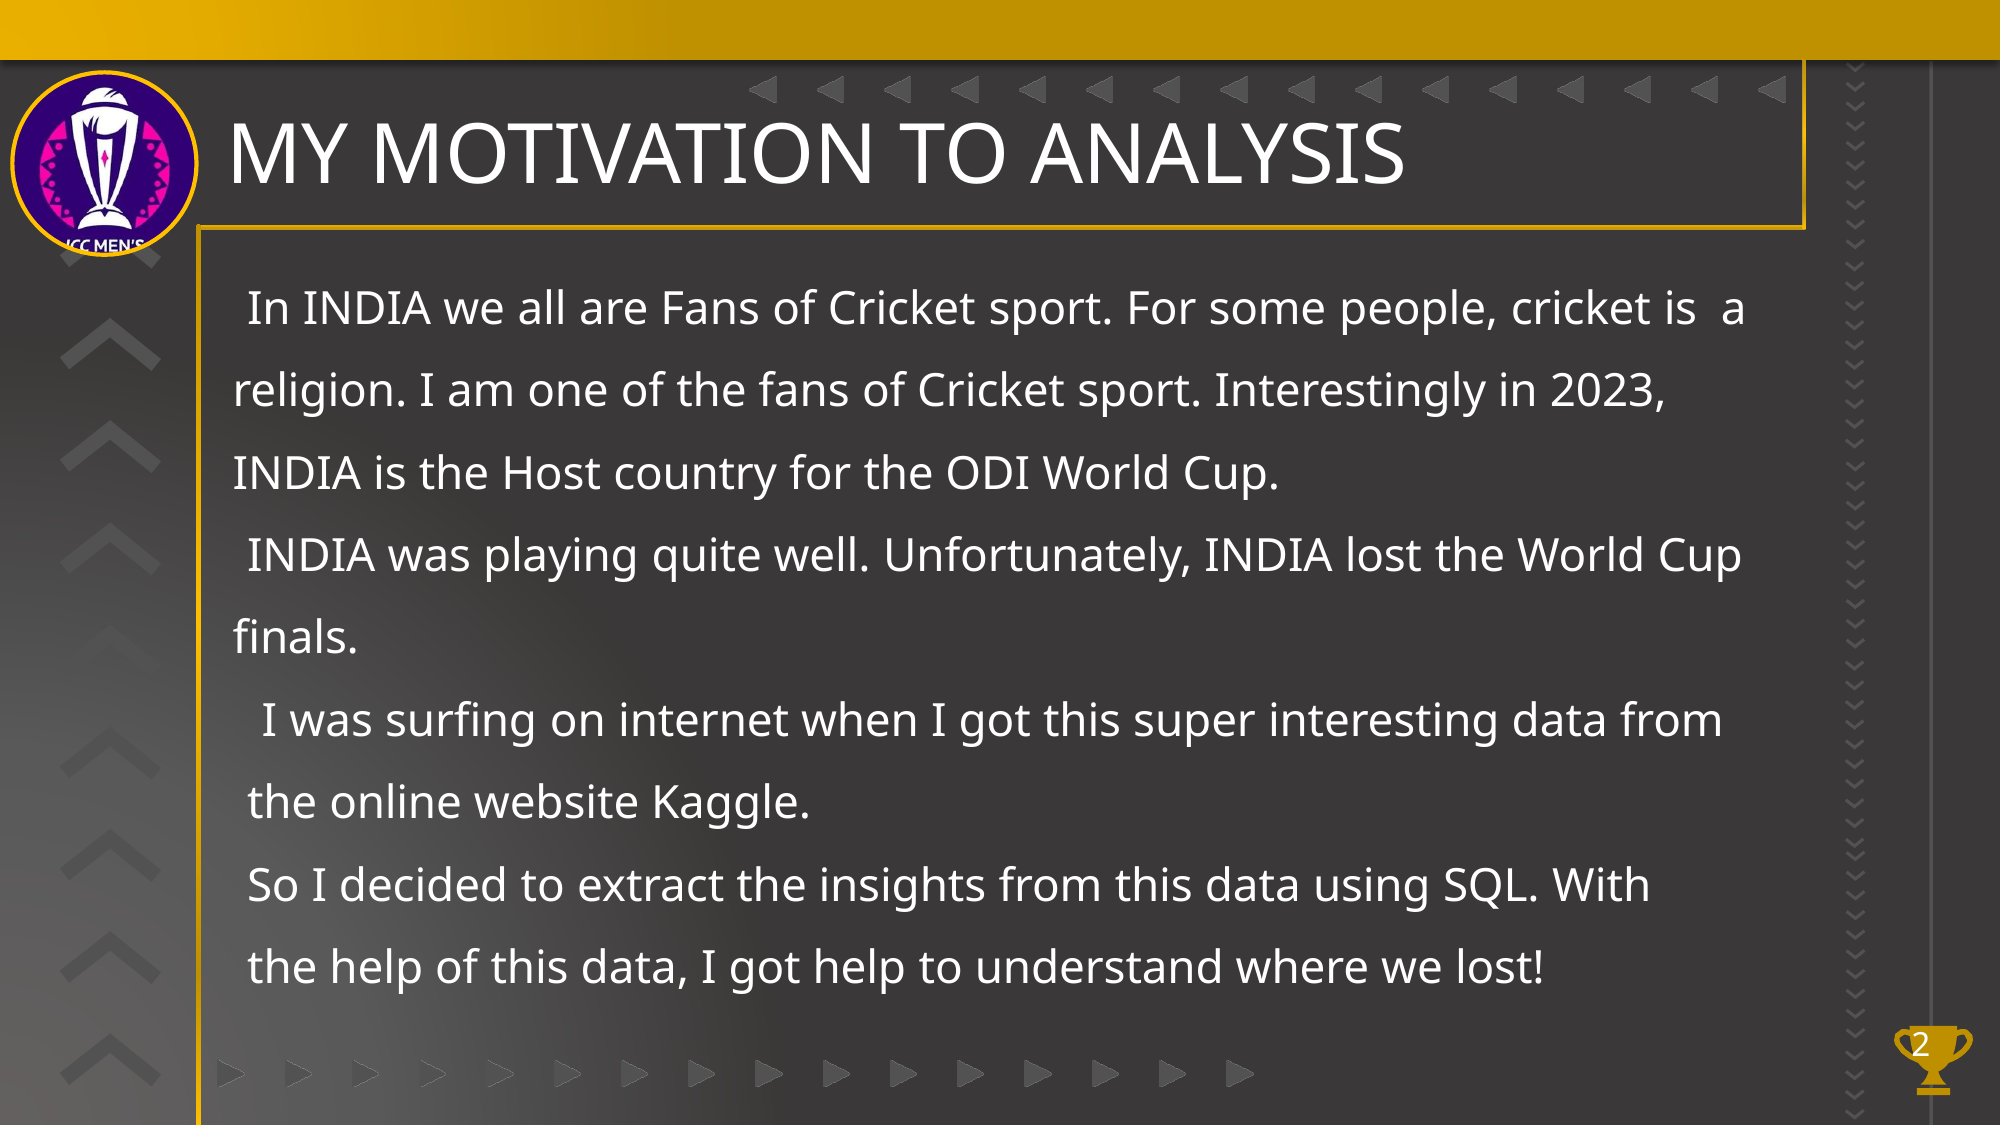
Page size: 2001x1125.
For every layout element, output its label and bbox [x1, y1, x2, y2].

text_box [10, 70, 199, 258]
picture [195, 59, 1806, 1125]
text_box [0, 0, 2000, 1125]
